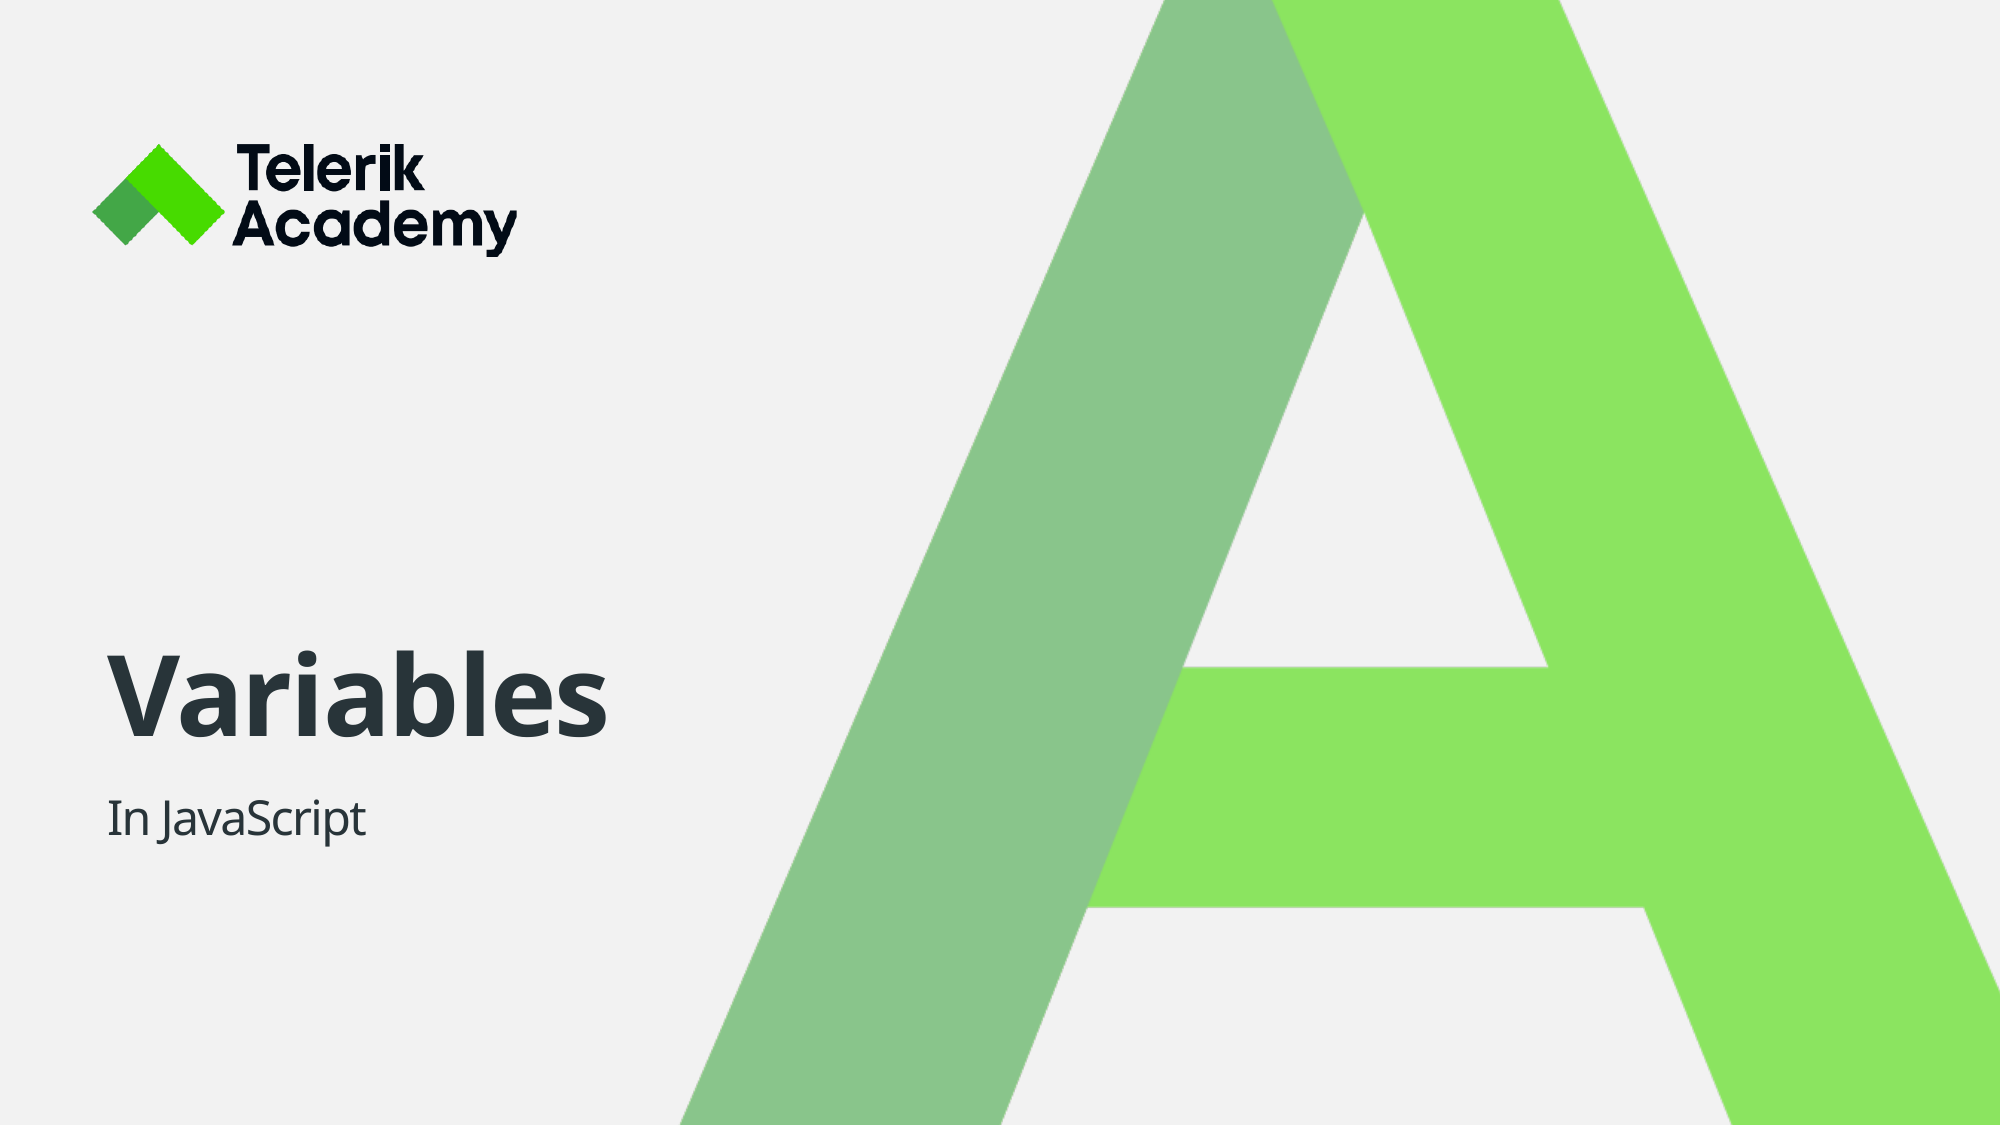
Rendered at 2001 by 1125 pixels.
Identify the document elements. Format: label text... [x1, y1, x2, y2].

subtitle In JavaScript [92, 780, 1871, 854]
title Variables [92, 643, 1871, 757]
